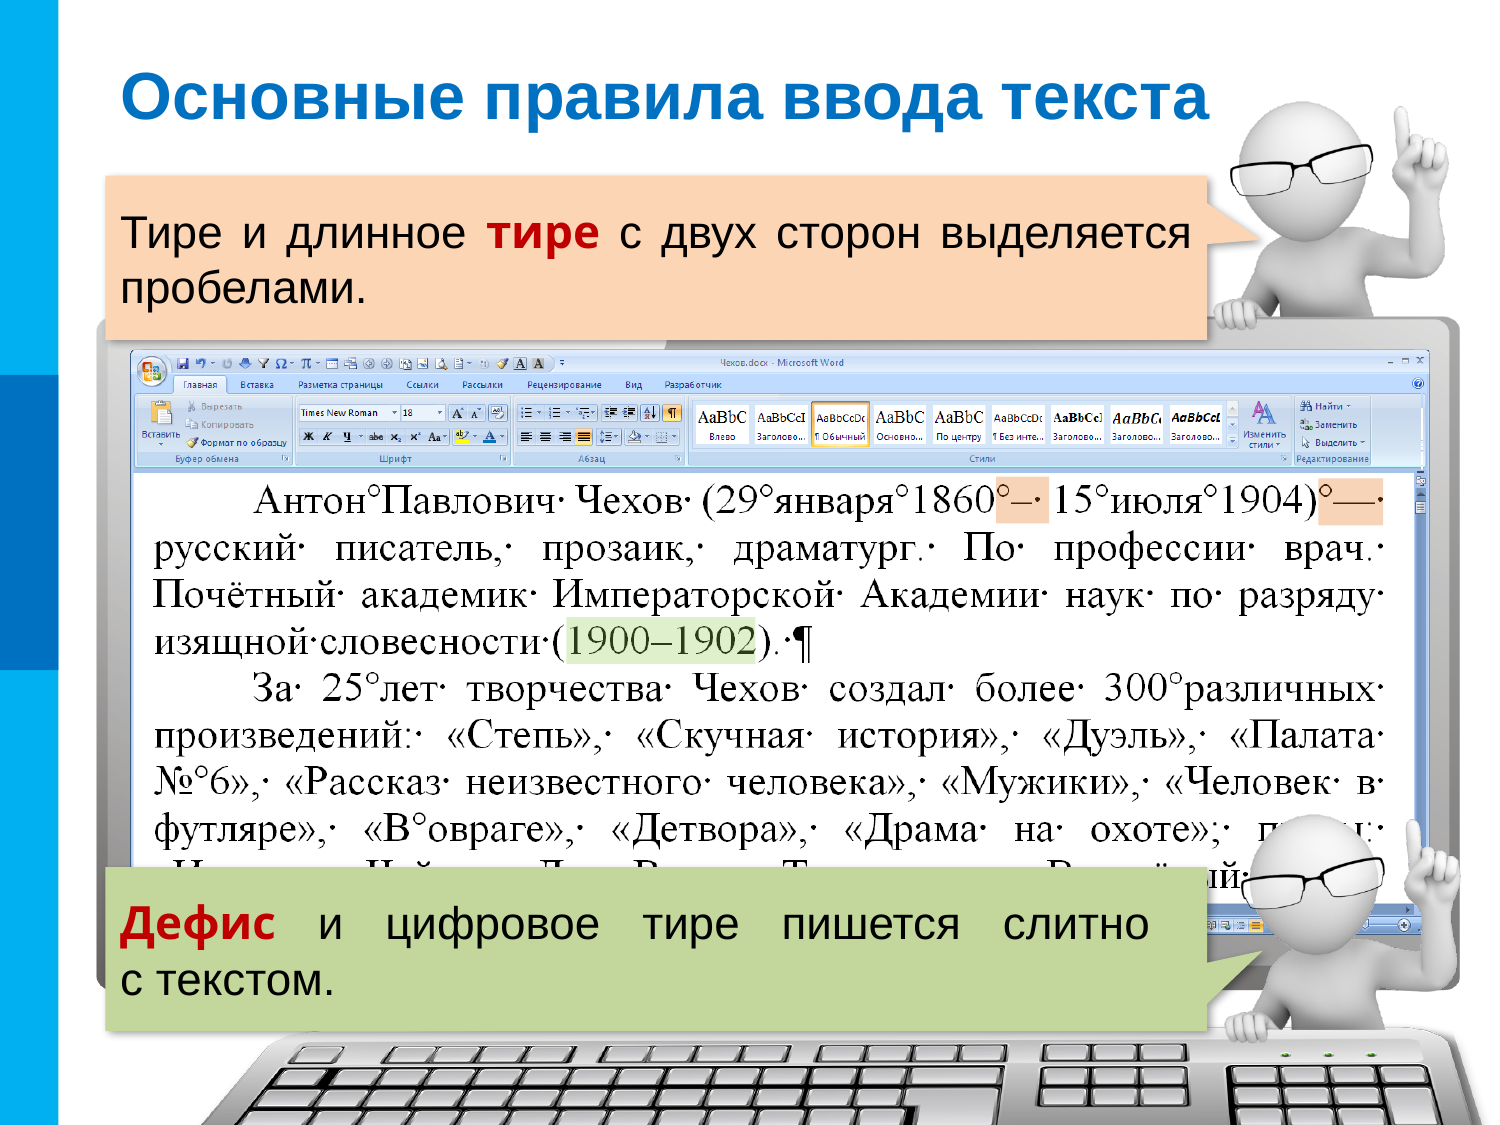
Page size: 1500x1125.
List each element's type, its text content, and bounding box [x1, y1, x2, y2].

title Основные правила ввода текста [105, 45, 1458, 141]
text_box [1316, 476, 1385, 527]
text_box Тире и длинное тире с двух сторон выделяется пробелами. [104, 174, 1206, 341]
text_box [994, 474, 1051, 525]
text_box [564, 615, 757, 666]
picture [96, 93, 1500, 1125]
text_box Дефис и цифровое тире пишется слитно с текстом. [104, 866, 1213, 1032]
